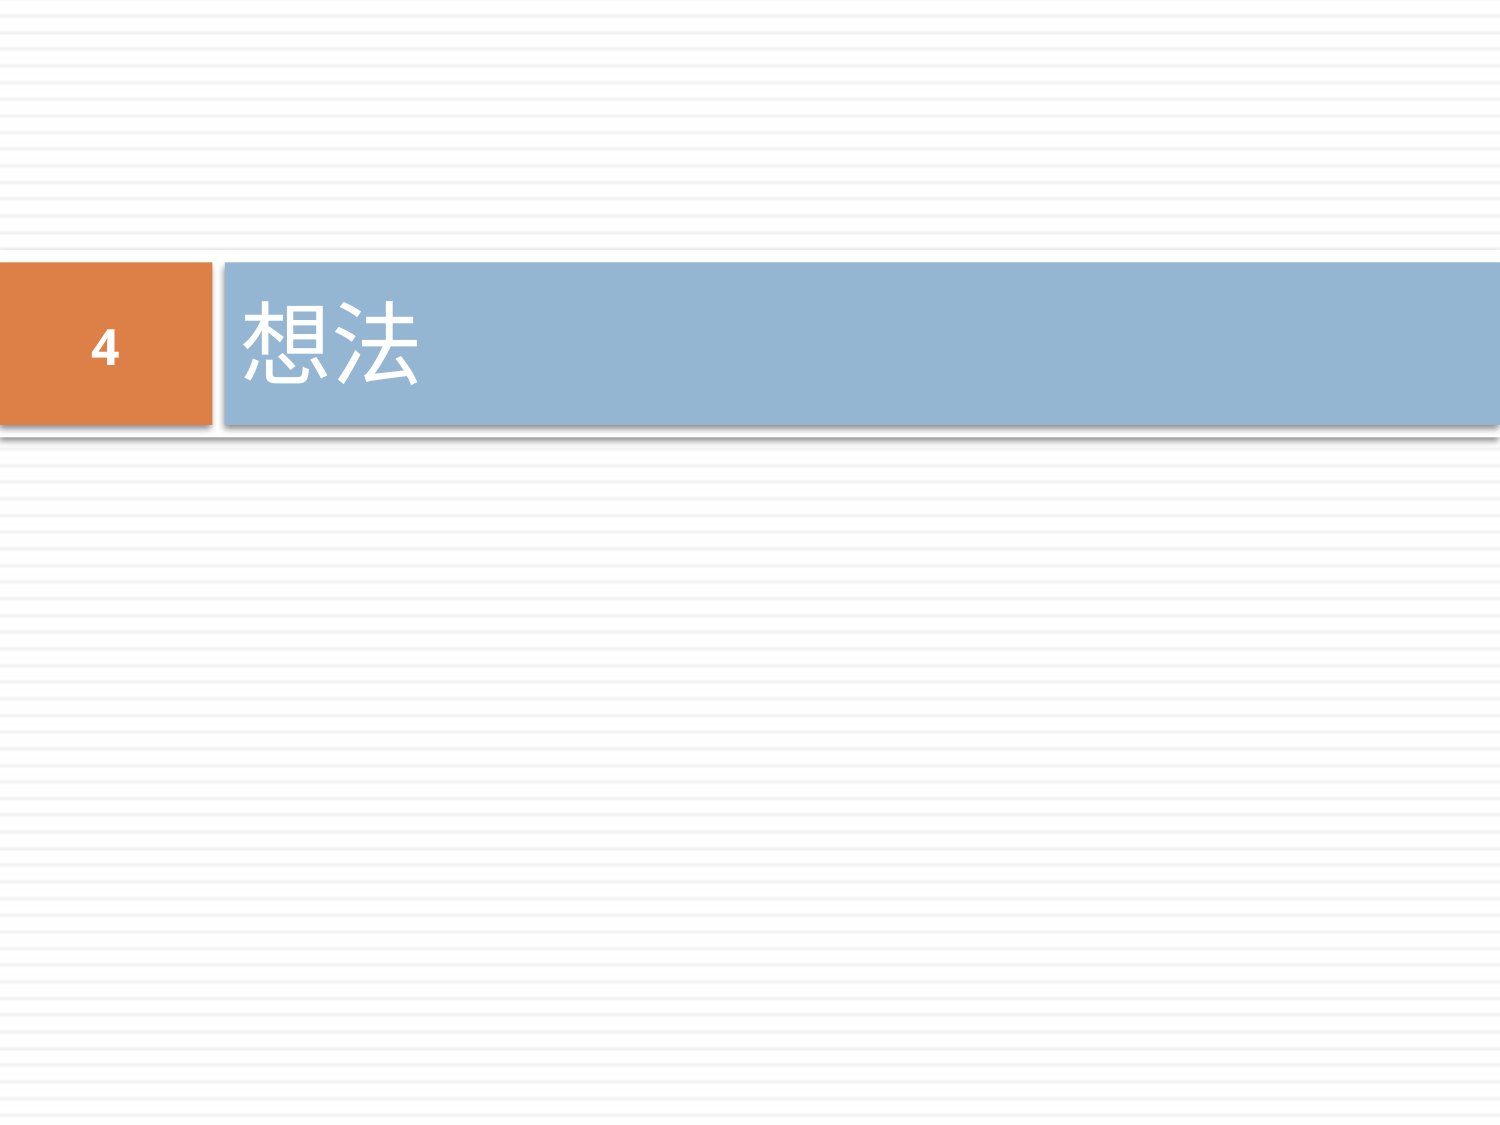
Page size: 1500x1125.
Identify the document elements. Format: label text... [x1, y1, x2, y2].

slide_number 4 [0, 287, 213, 403]
title 想法 [225, 262, 1500, 421]
